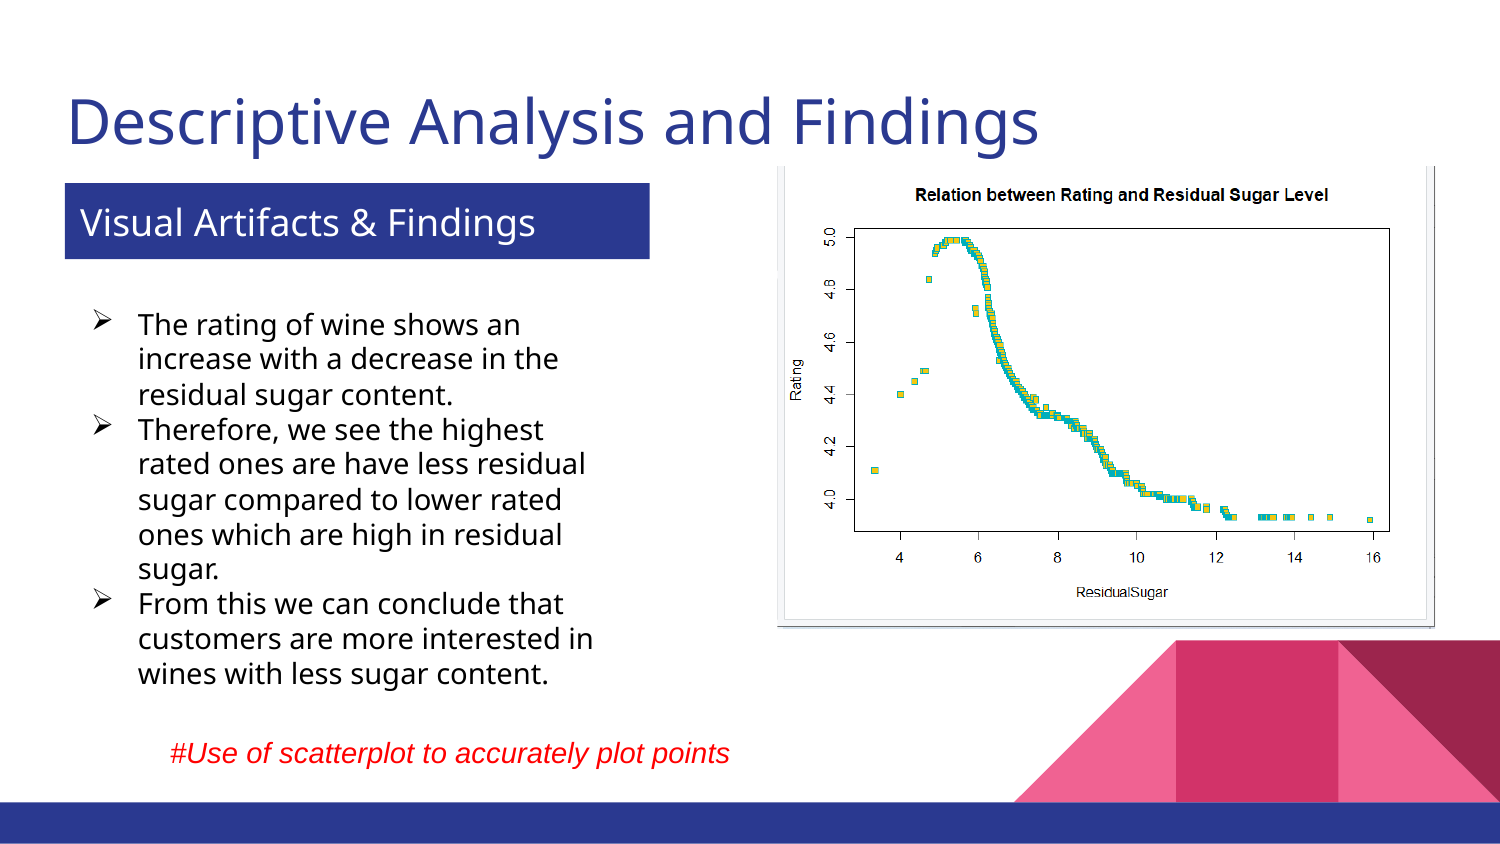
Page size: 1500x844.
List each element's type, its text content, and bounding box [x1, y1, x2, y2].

list Visual Artifacts & Findings [64, 177, 650, 254]
title Descriptive Analysis and Findings [51, 67, 1449, 167]
text_box The rating of wine shows an increase with a decrease in the residual sugar content. Therefore, we see the highest rated ones are have less residual sugar compared to lower rated ones which are high in residual sugar. From this we can conclude that customers are more interested in wines with less sugar content. [76, 298, 639, 698]
picture [777, 166, 1436, 630]
text_box [64, 254, 650, 260]
text_box #Use of scatterplot to accurately plot points [155, 727, 906, 777]
